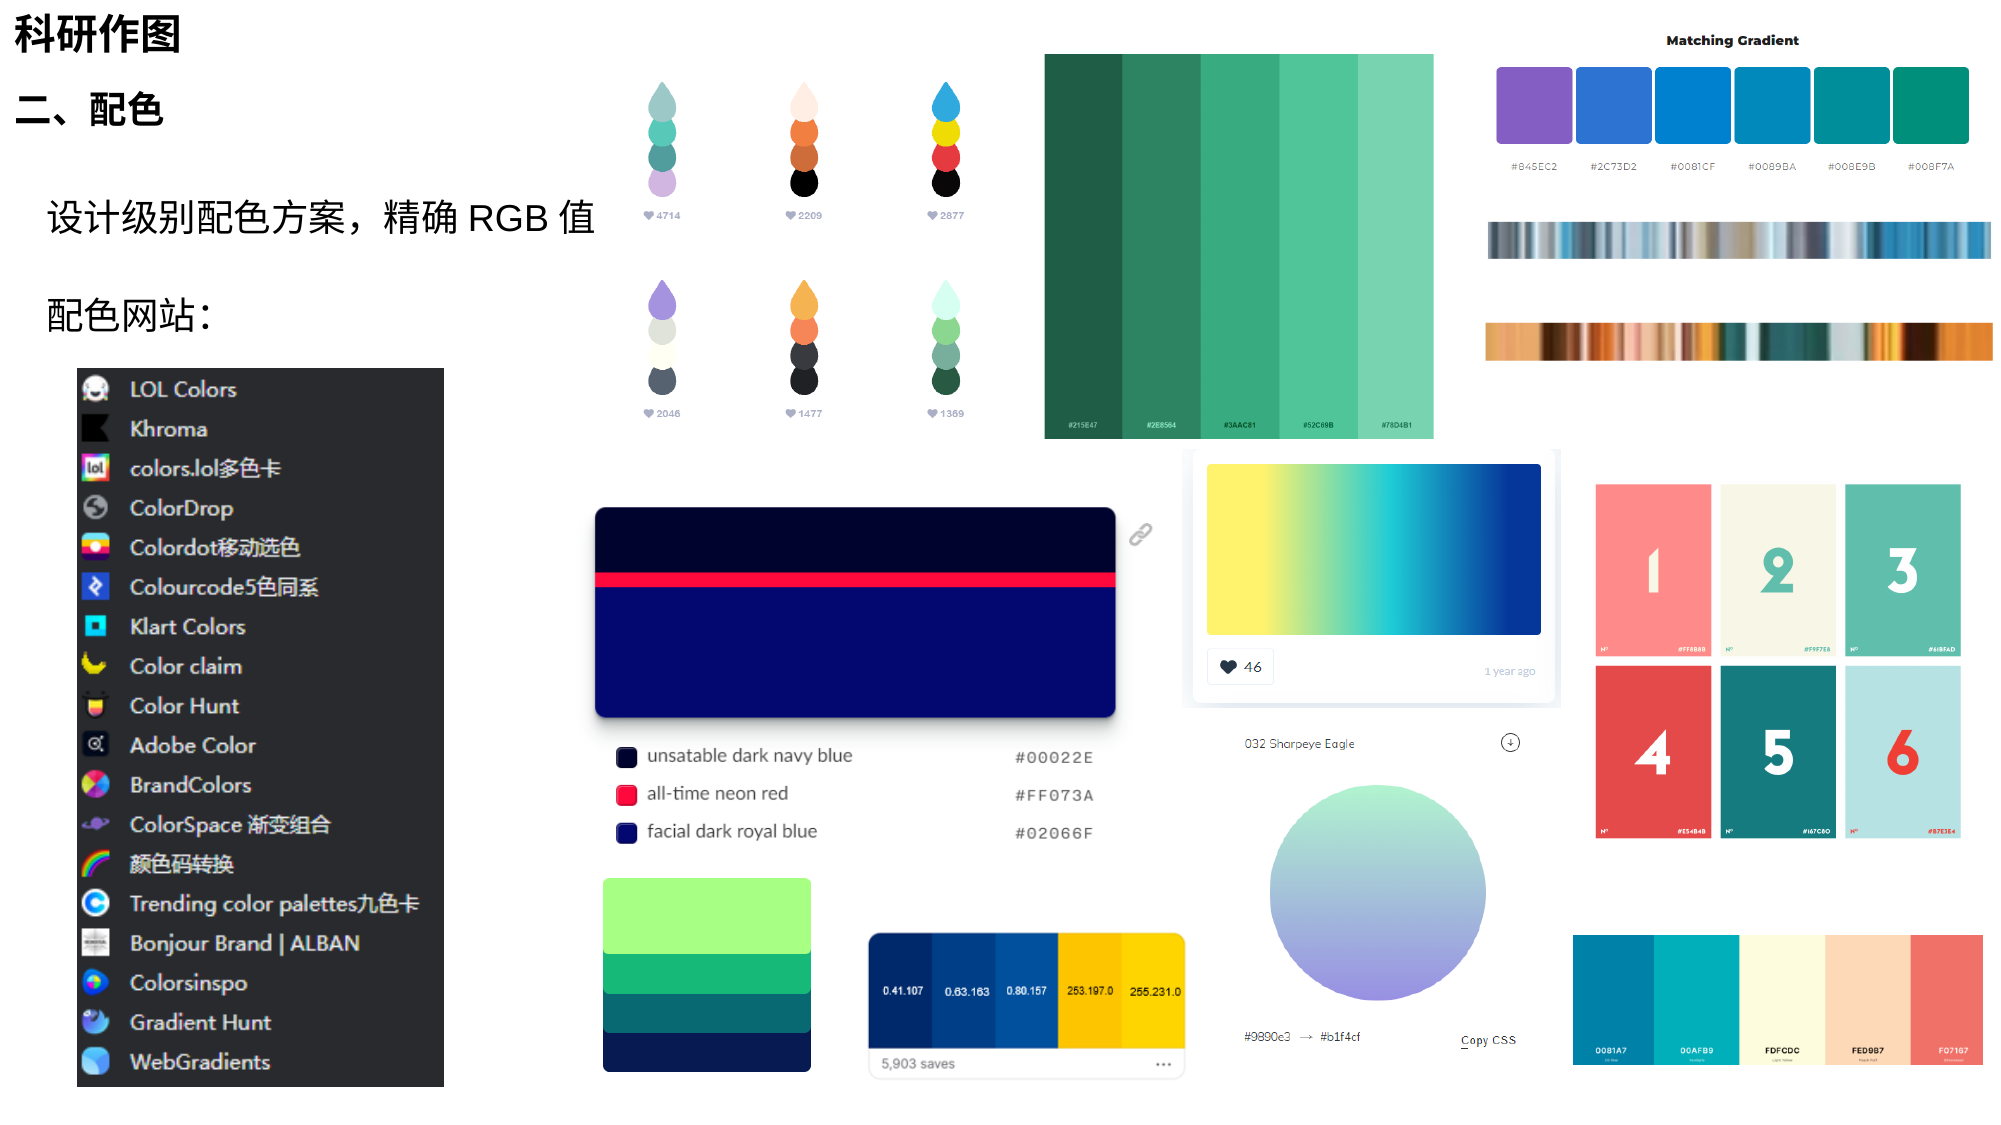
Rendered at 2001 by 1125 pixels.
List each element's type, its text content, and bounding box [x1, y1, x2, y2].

picture [1182, 449, 1561, 708]
picture [1467, 21, 2000, 197]
picture [571, 481, 1166, 1087]
picture [1220, 718, 1537, 1069]
picture [846, 908, 1196, 1086]
picture [623, 65, 1000, 439]
text_box 设计级别配色方案，精确RGB值 [31, 186, 623, 247]
picture [77, 368, 444, 1087]
picture [1478, 213, 2000, 269]
picture [1480, 316, 2000, 370]
text_box 二、配色 [0, 78, 623, 139]
picture [1655, 935, 1983, 1065]
picture [1044, 54, 1434, 439]
text_box 科研作图 [0, 0, 1921, 65]
text_box 配色网站： [31, 284, 623, 345]
picture [1590, 481, 1965, 841]
